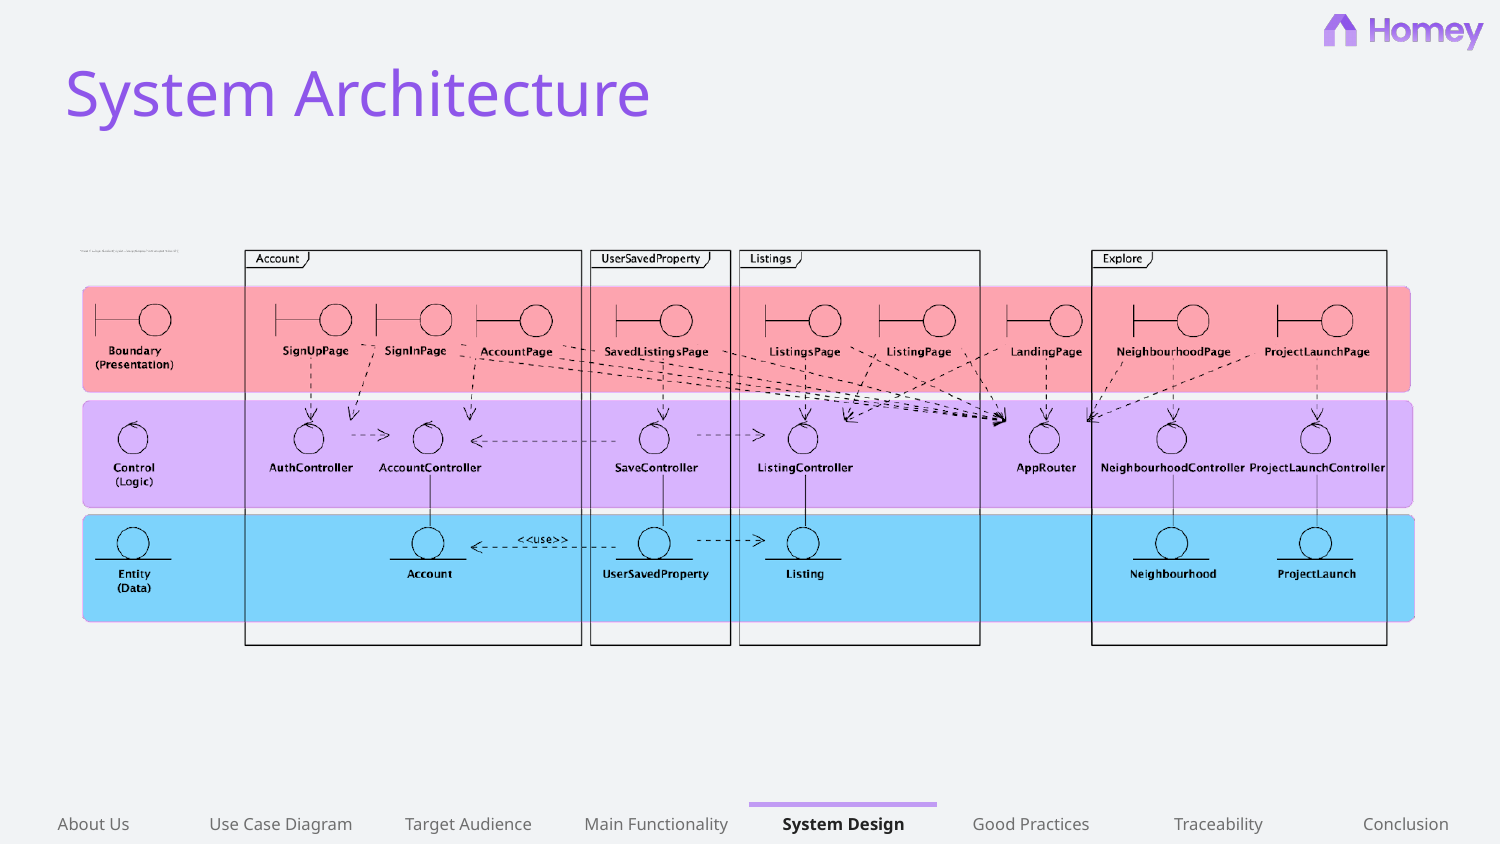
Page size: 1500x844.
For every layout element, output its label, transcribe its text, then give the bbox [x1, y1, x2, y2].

text_box System Architecture [50, 39, 1315, 133]
picture [79, 248, 1420, 649]
picture [1324, 14, 1484, 51]
